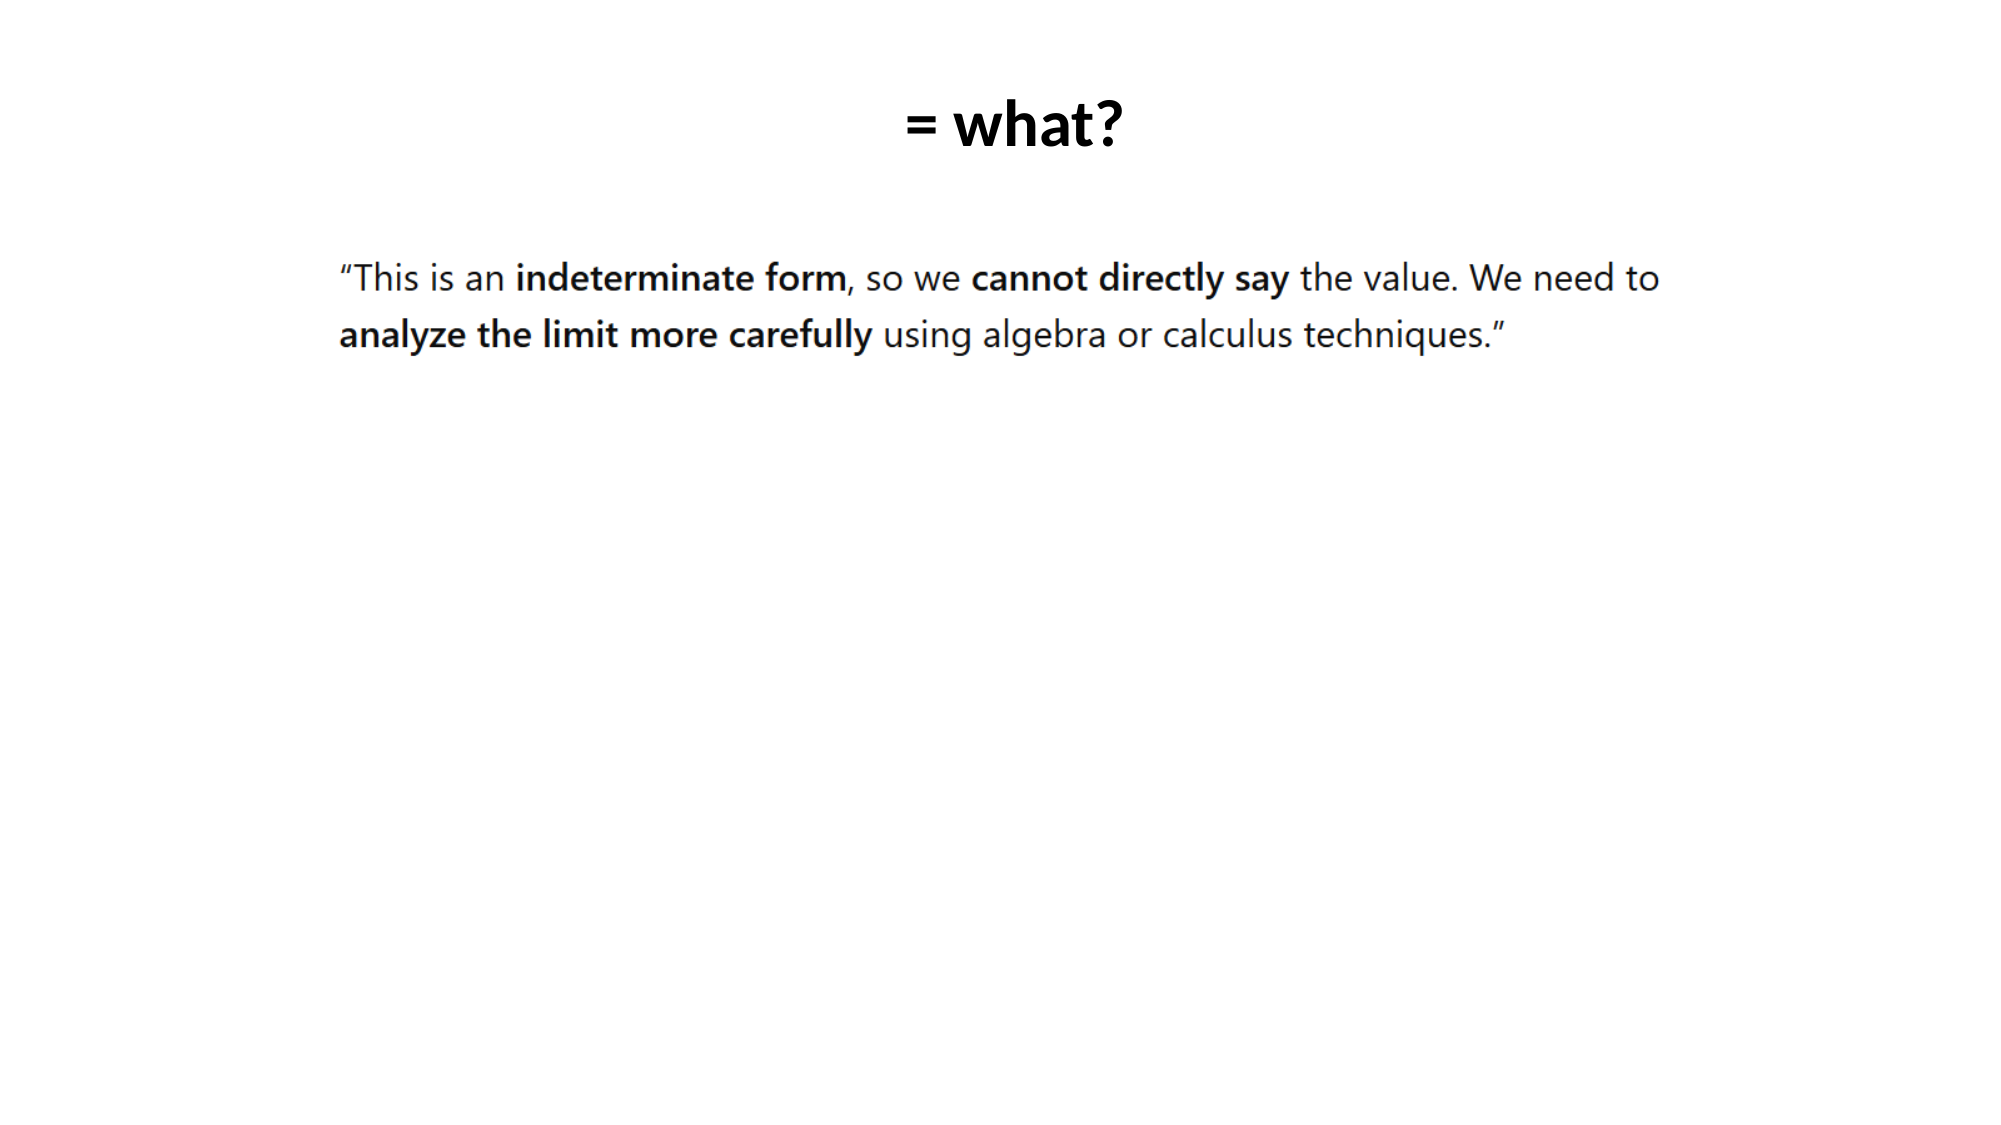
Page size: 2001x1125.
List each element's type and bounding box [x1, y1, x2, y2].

picture [326, 243, 1692, 400]
